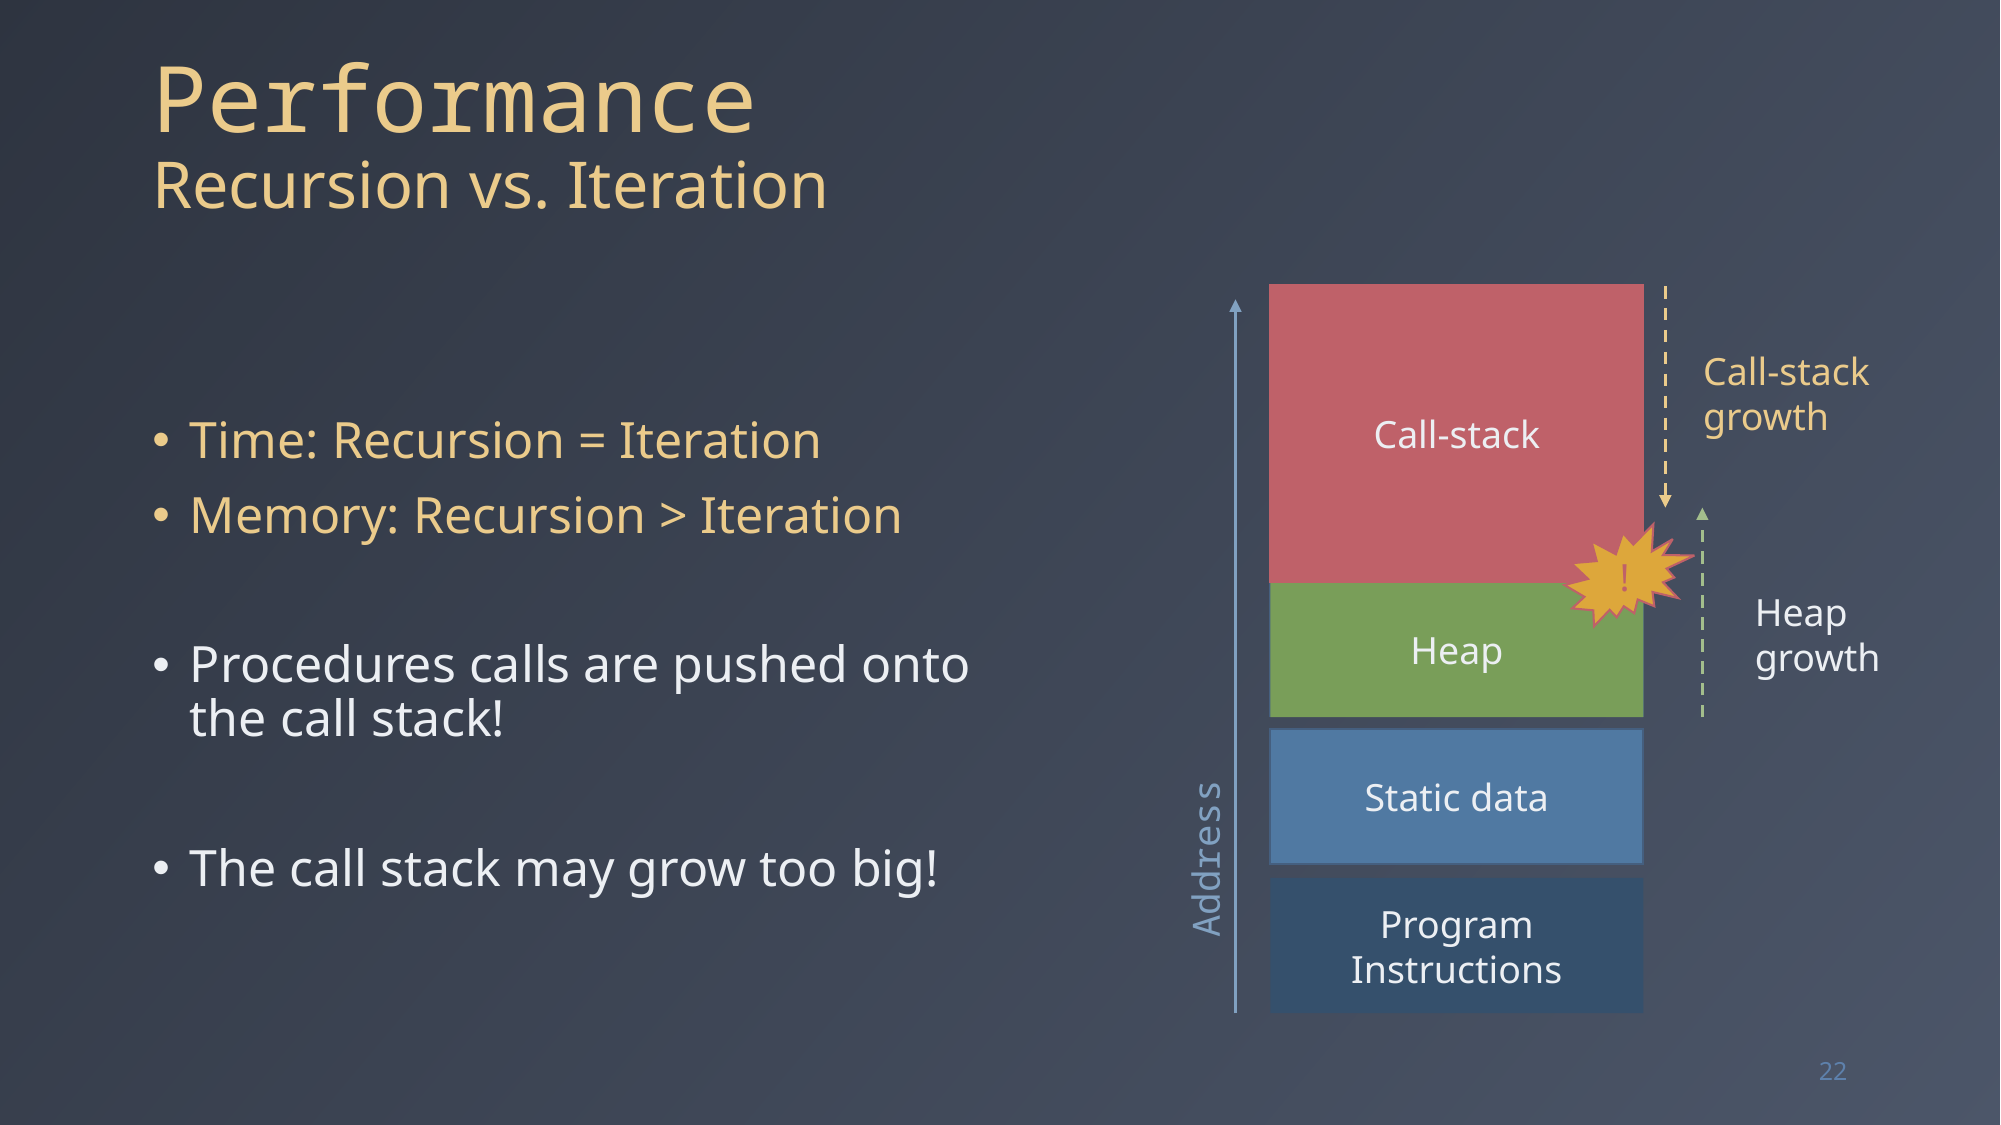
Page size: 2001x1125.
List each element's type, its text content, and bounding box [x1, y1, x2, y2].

text_box ! [1561, 521, 1695, 629]
text_box Static data [1269, 728, 1644, 865]
text_box Call-stack growth [1688, 340, 1885, 446]
text_box Heap [1269, 583, 1644, 718]
text_box Heap growth [1740, 581, 1896, 687]
title Performance Recursion vs. Iteration [137, 26, 1863, 230]
text_box Program Instructions [1269, 877, 1644, 1014]
list Time: Recursion = Iteration Memory: Recursion > Iteration Procedures calls are pushed onto the call stack! The call stack may grow too big! [137, 299, 988, 1014]
text_box Address [1174, 765, 1235, 953]
text_box Call-stack [1269, 284, 1644, 583]
slide_number 22 [1738, 1042, 1863, 1103]
